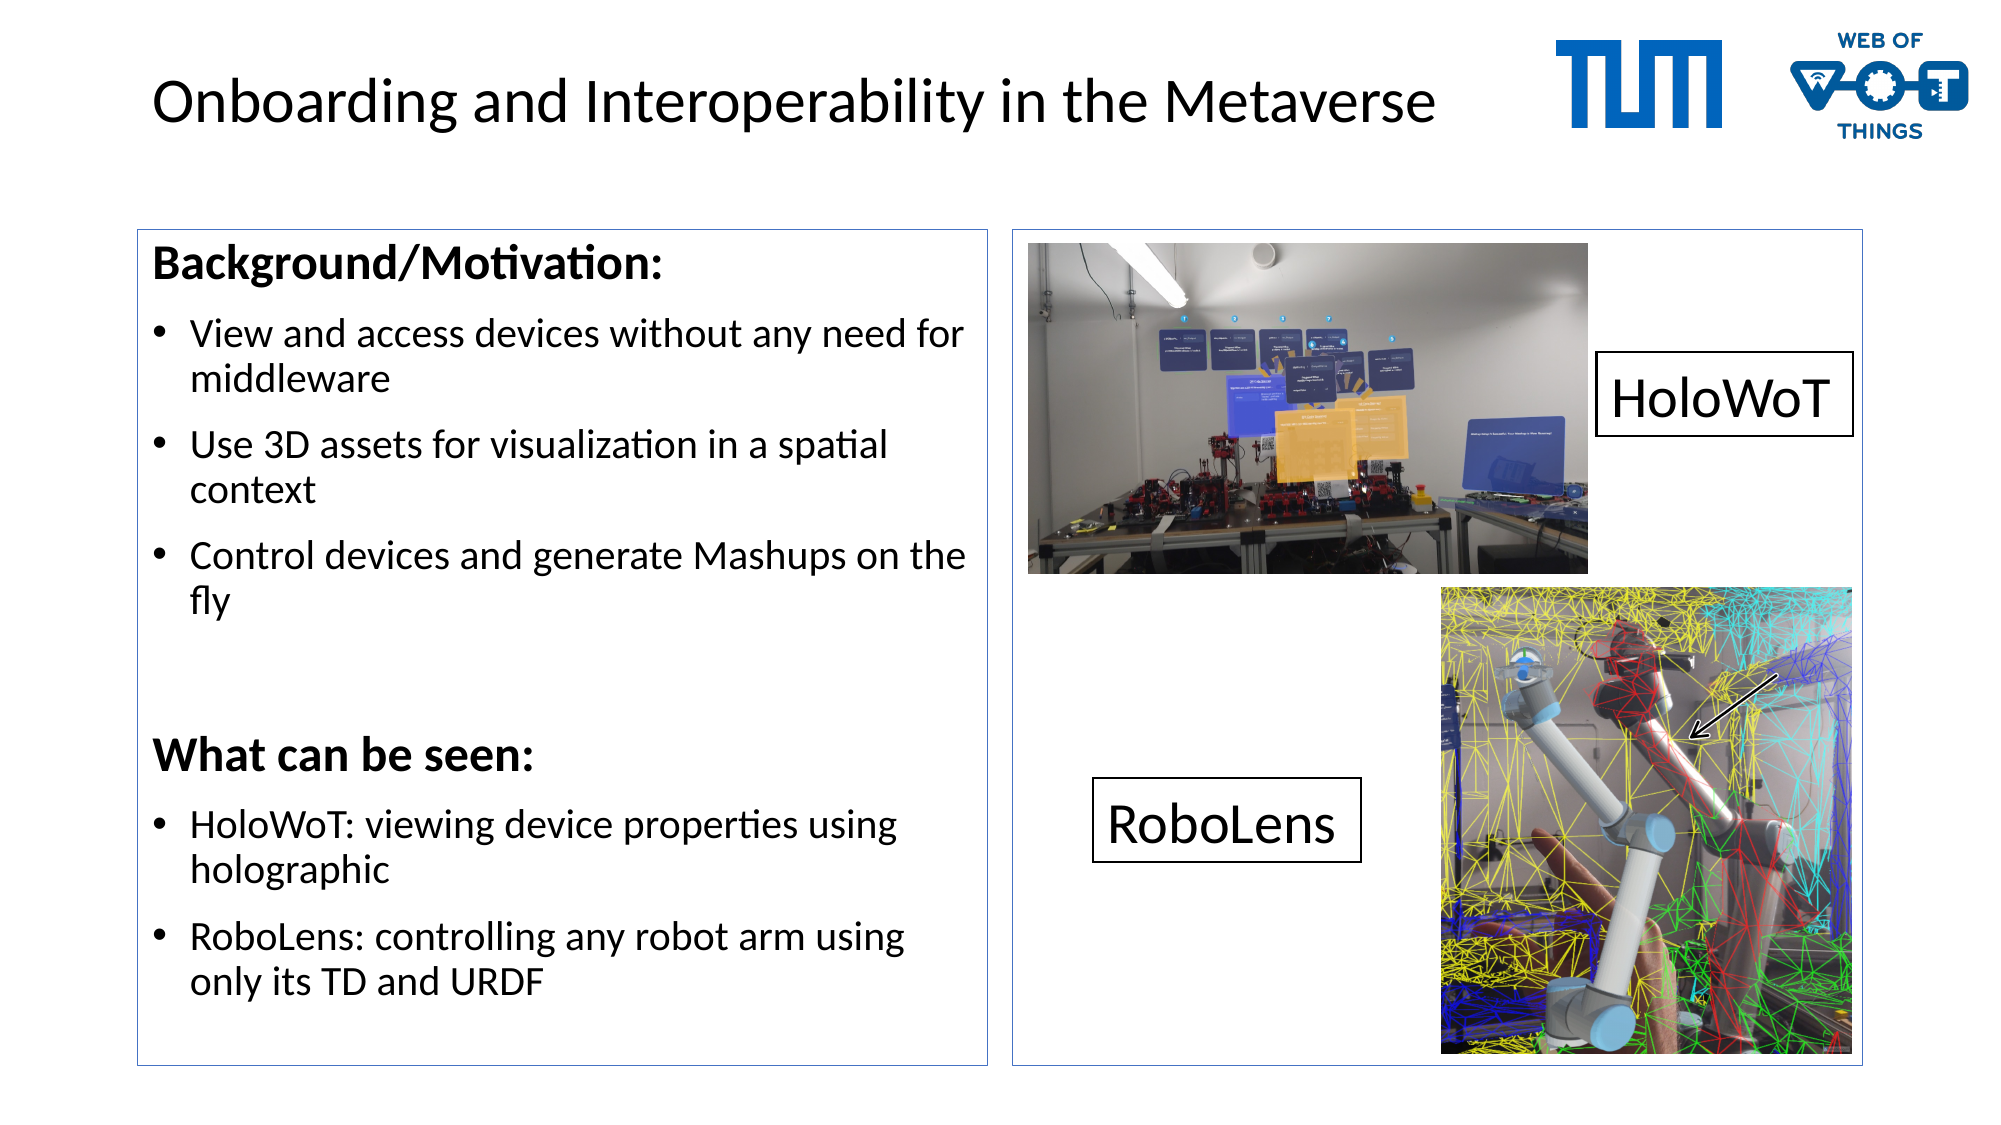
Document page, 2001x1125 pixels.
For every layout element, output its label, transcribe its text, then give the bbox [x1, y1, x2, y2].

list Background/Motivation: View and access devices without any need for middleware Use 3D assets for visualization in a spatial context Control devices and generate Mashups on the fly What can be seen: HoloWoT: viewing device properties using holographic RoboLens: controlling any robot arm using only its TD and URDF [137, 229, 988, 1066]
title Onboarding and Interoperability in the Metaverse [137, 59, 1531, 195]
picture [1441, 587, 1852, 1054]
text_box HoloWoT [1595, 351, 1854, 437]
picture [1773, 22, 1985, 149]
text_box [1012, 229, 1863, 1066]
text_box RoboLens [1092, 777, 1362, 863]
picture [1556, 40, 1722, 128]
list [1028, 243, 1588, 574]
